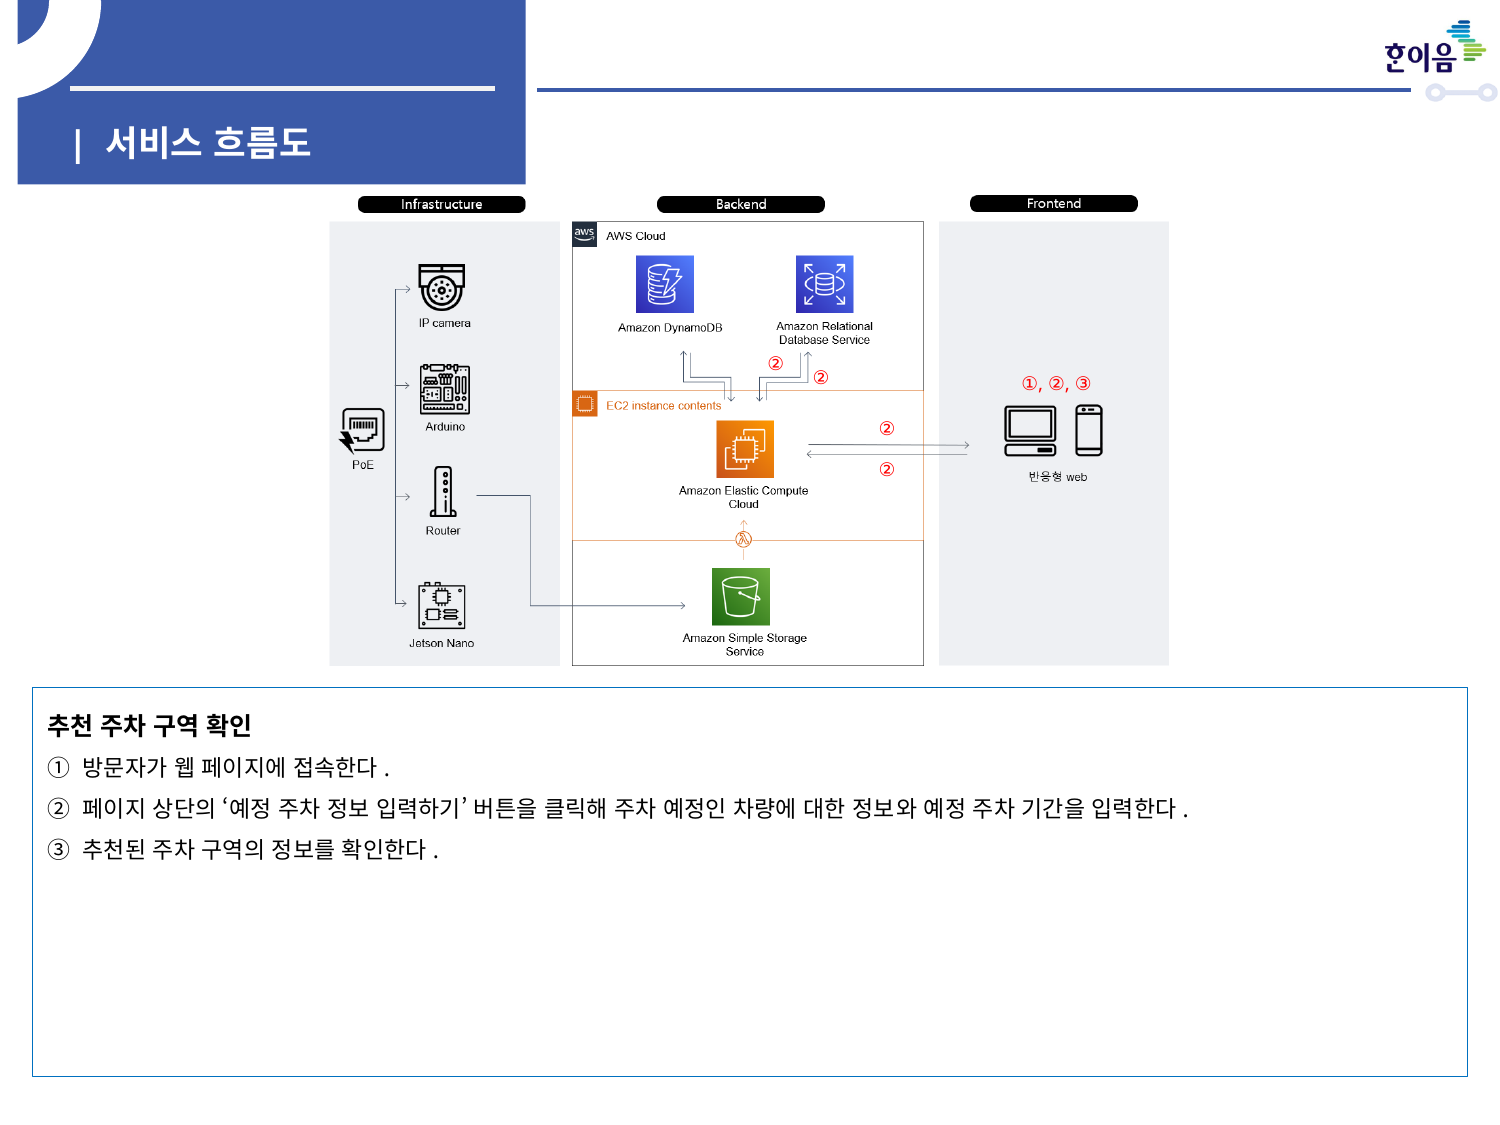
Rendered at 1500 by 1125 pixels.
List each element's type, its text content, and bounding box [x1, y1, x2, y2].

picture [1375, 12, 1499, 105]
text_box | 서비스 흐름도 [53, 113, 538, 159]
text_box [1, 1, 100, 97]
text_box 추천 주차 구역 확인 ① 방문자가 웹 페이지에 접속한다. ② 페이지 상단의 ‘예정 주차 정보 입력하기’ 버튼을 클릭해 주차 예정인 차량에 대한 정보와 예정 주차 기간을 입력한다. ③ 추천된 주차 구역의 정보를 확인한다. [32, 687, 1468, 1077]
picture [323, 190, 1177, 672]
text_box [17, 0, 526, 185]
